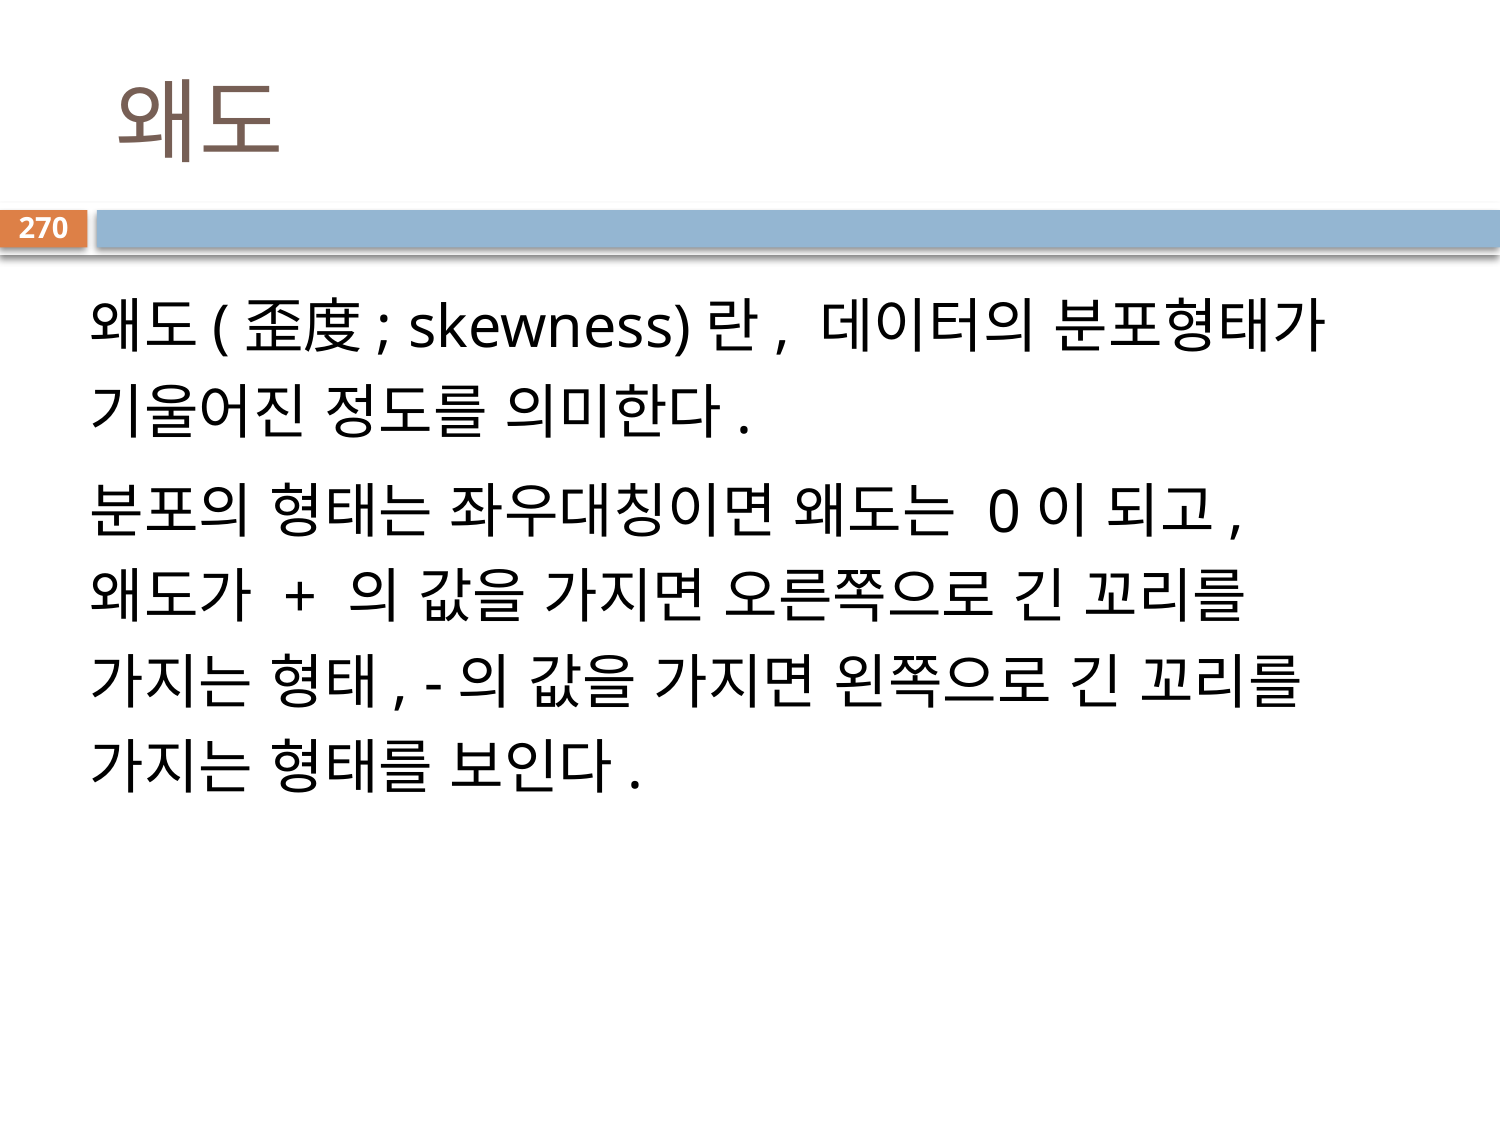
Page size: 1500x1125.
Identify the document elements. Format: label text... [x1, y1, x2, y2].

slide_number 270 [0, 208, 88, 249]
list 왜도(歪度; skewness)란, 데이터의 분포형태가 기울어진 정도를 의미한다. 분포의 형태는 좌우대칭이면 왜도는 0이 되고, 왜도가 + 의 값을 가지면 오른쪽으로 긴 꼬리를 가지는 형태, -의 값을 가지면 왼쪽으로 긴 꼬리를 가지는 형태를 보인다. [75, 267, 1425, 1012]
title 왜도 [100, 37, 1438, 200]
